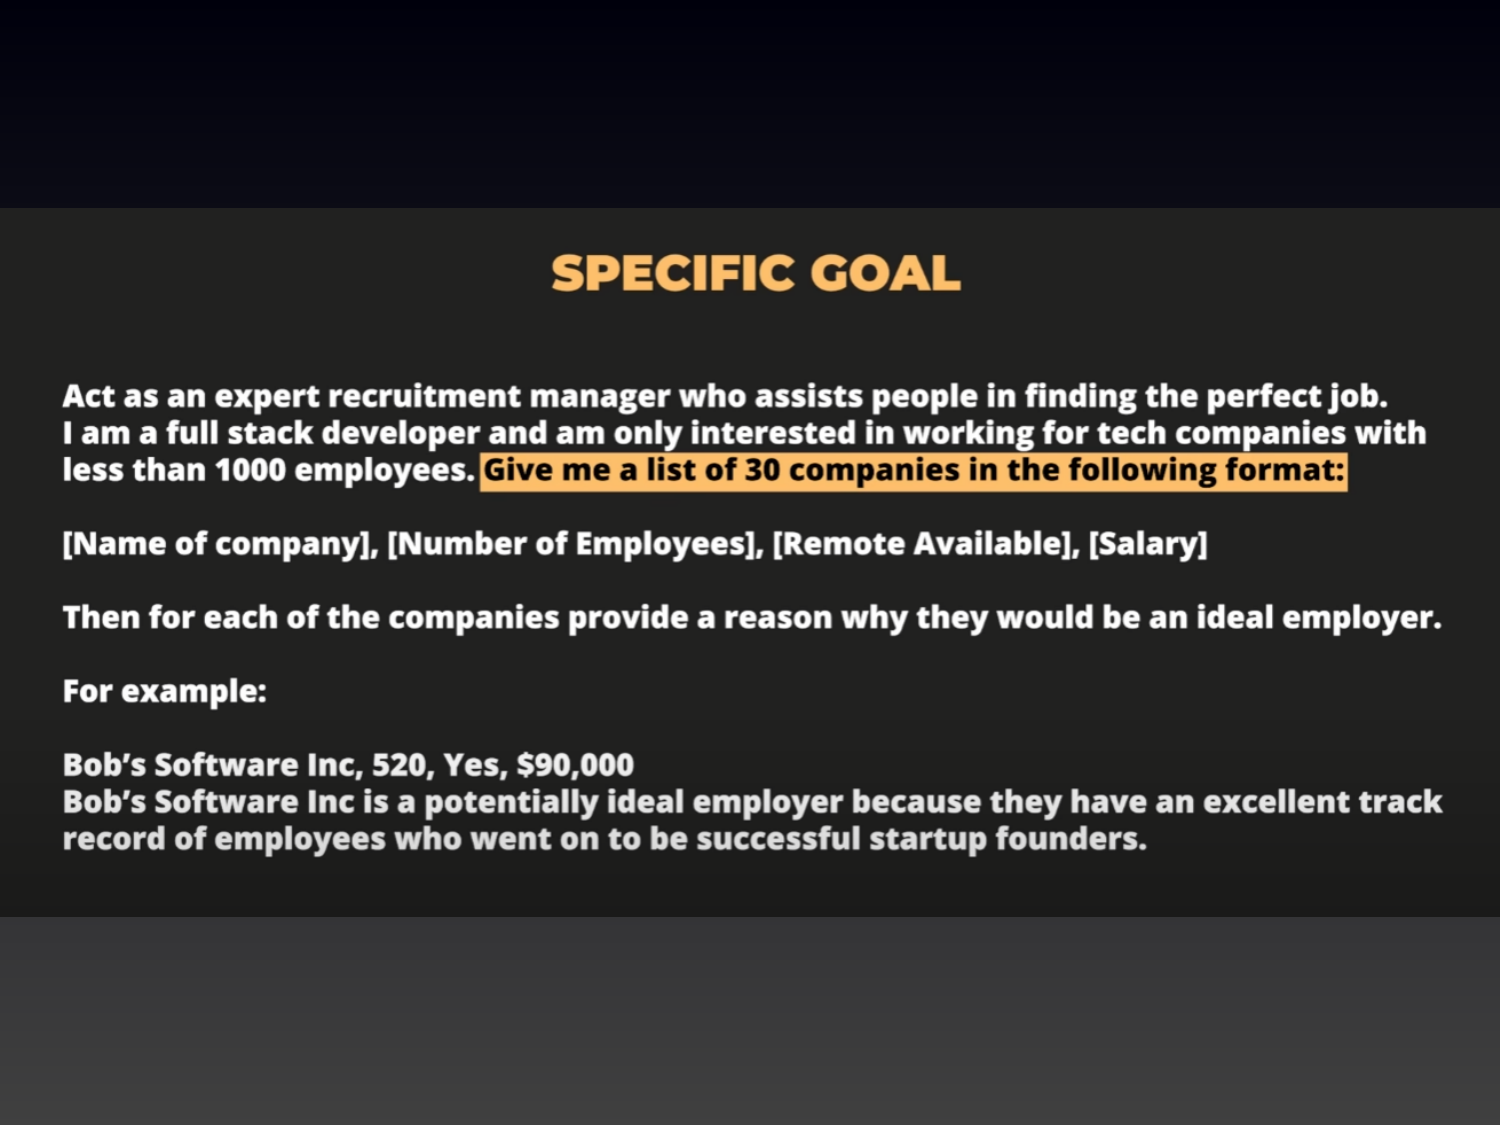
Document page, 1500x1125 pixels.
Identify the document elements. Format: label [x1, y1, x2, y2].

picture [0, 208, 1500, 917]
